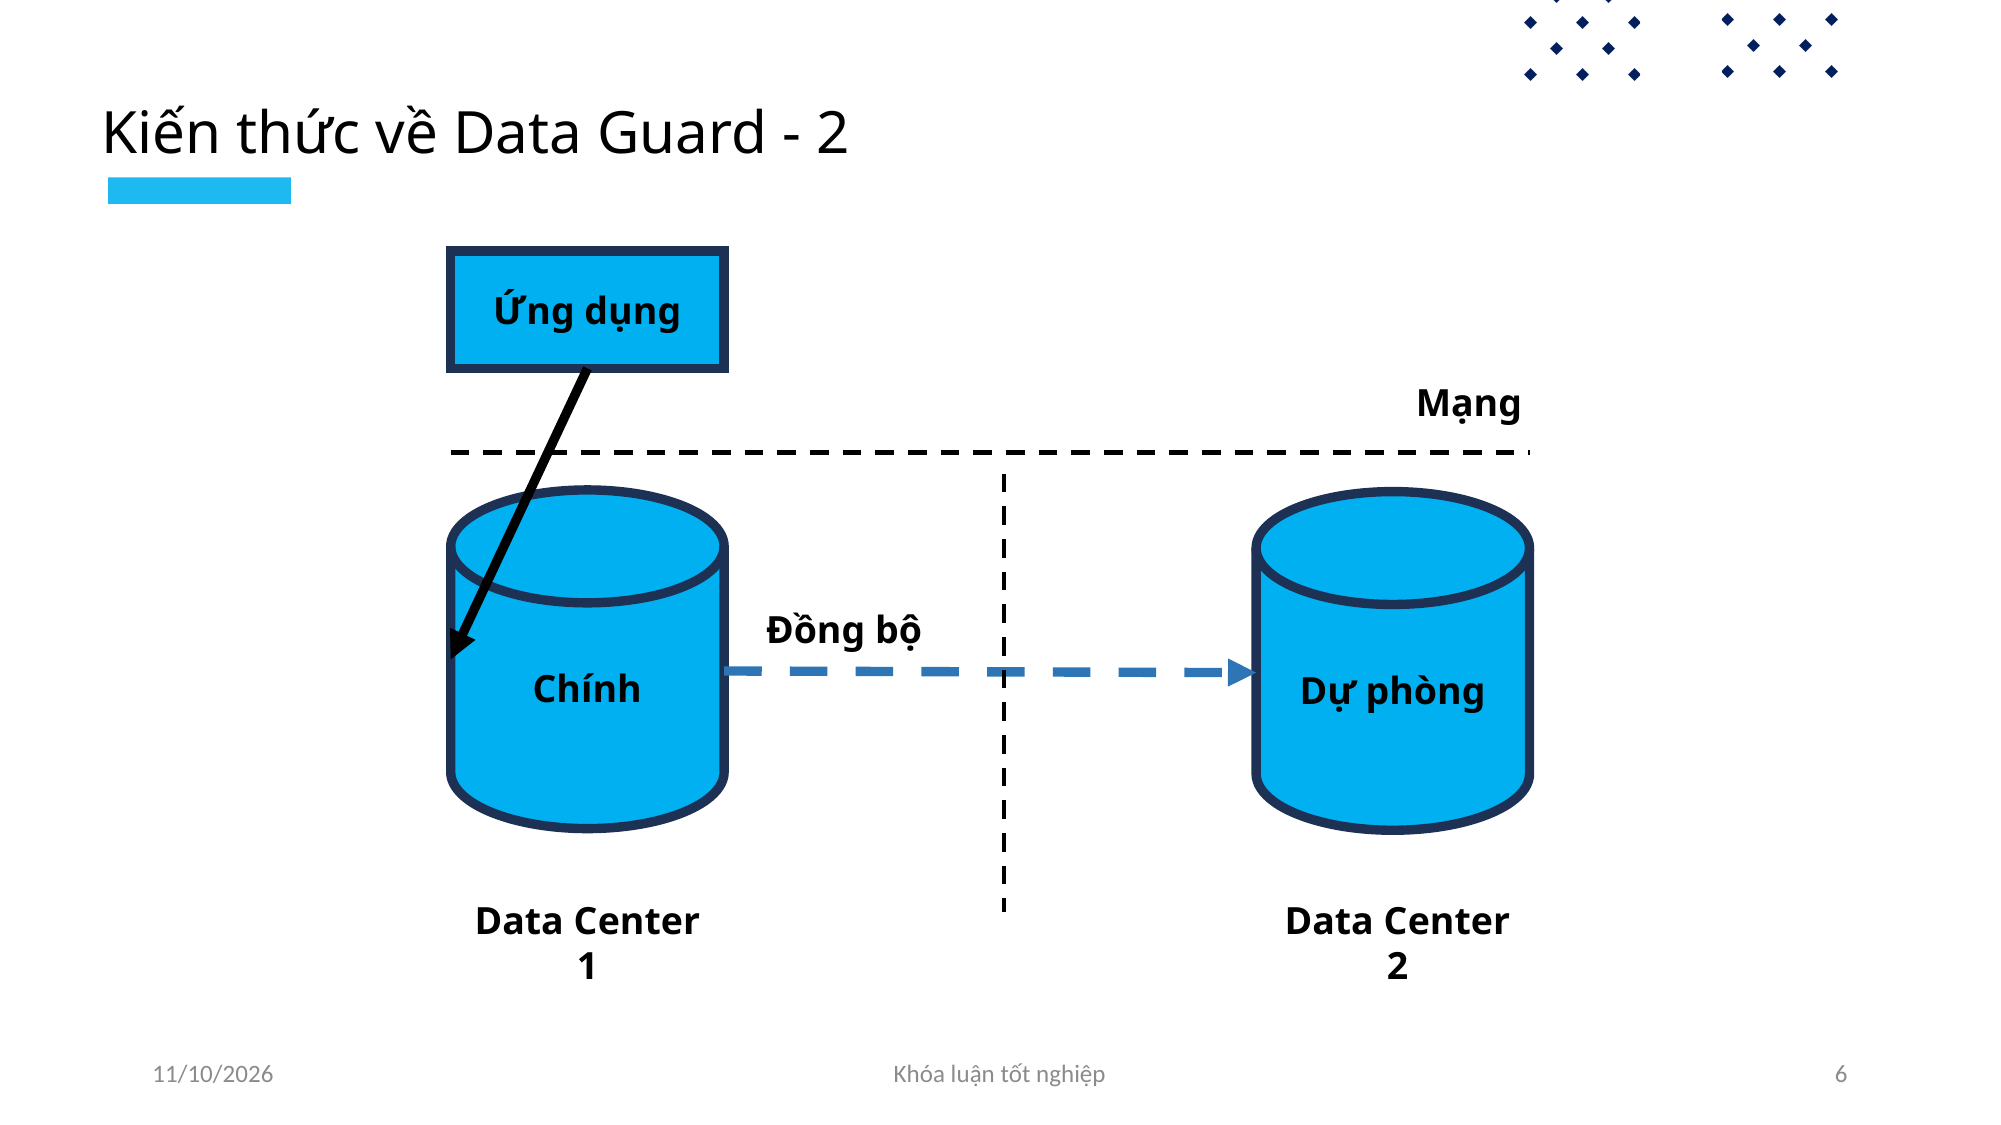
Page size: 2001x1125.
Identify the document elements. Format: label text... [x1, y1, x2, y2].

slide_number 6 [1412, 1042, 1863, 1103]
text_box Đồng bộ [712, 598, 977, 659]
text_box Kiến thức về Data Guard - 2 [86, 87, 945, 173]
text_box Ứng dụng [450, 250, 725, 369]
text_box Data Center 1 [455, 889, 720, 995]
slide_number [137, 1042, 588, 1103]
text_box Mạng [1337, 372, 1602, 432]
text_box [1721, 0, 1839, 78]
text_box Data Center 2 [1265, 889, 1530, 995]
text_box Chính [449, 488, 726, 830]
footer Khóa luận tốt nghiệp [662, 1042, 1338, 1103]
text_box [107, 176, 292, 205]
text_box [1524, 0, 1641, 81]
text_box Dự phòng [1255, 490, 1531, 832]
